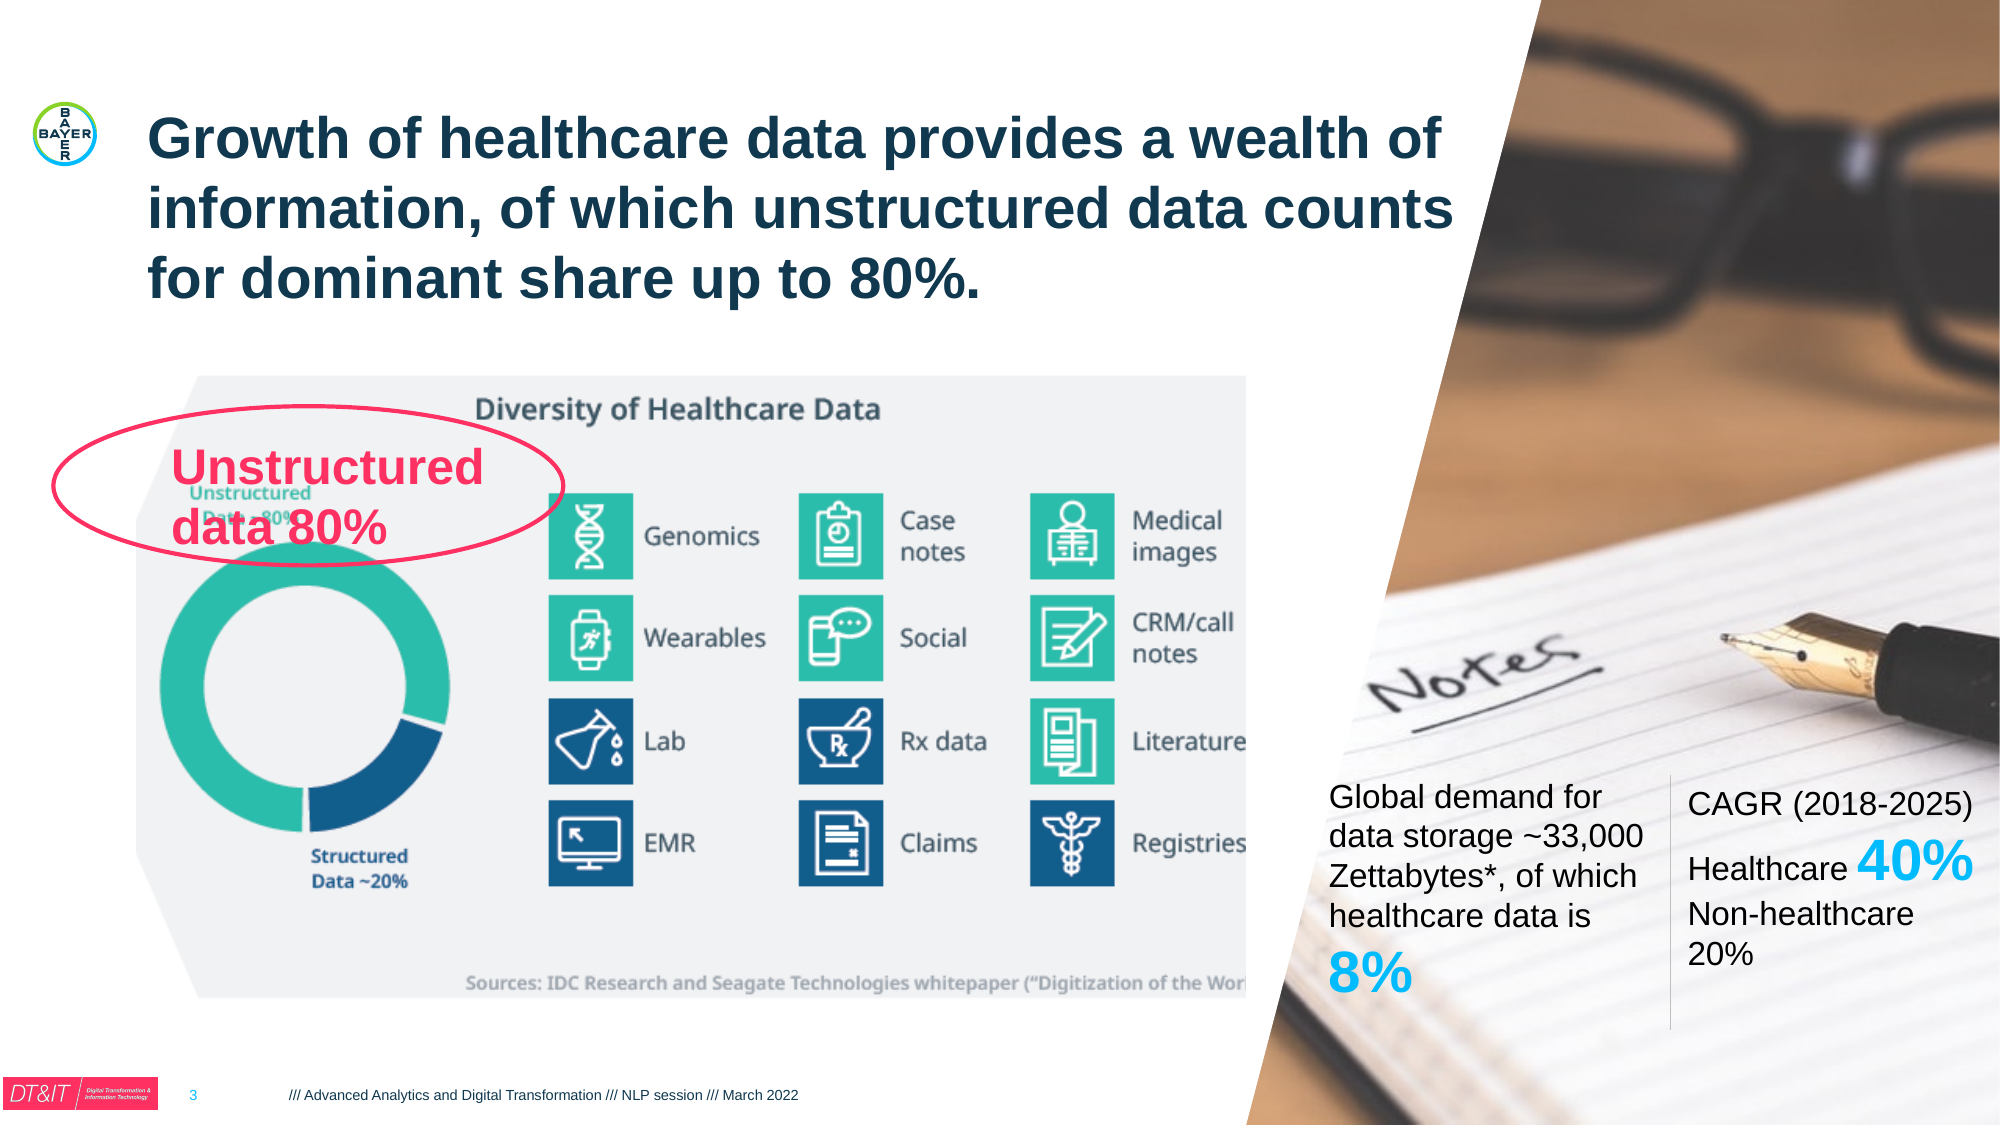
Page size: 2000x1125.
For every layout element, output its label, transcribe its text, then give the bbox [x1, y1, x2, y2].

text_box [53, 405, 564, 566]
title Growth of healthcare data provides a wealth of information, of which unstructured data counts for dominant share up to 80%. [146, 66, 1240, 311]
picture [64, 105, 81, 111]
footer /// Advanced Analytics and Digital Transformation /// NLP session /// March 2022 [288, 1085, 1240, 1104]
picture [135, 0, 2000, 1125]
picture [3, 1077, 158, 1110]
slide_number 3 [161, 1085, 226, 1104]
